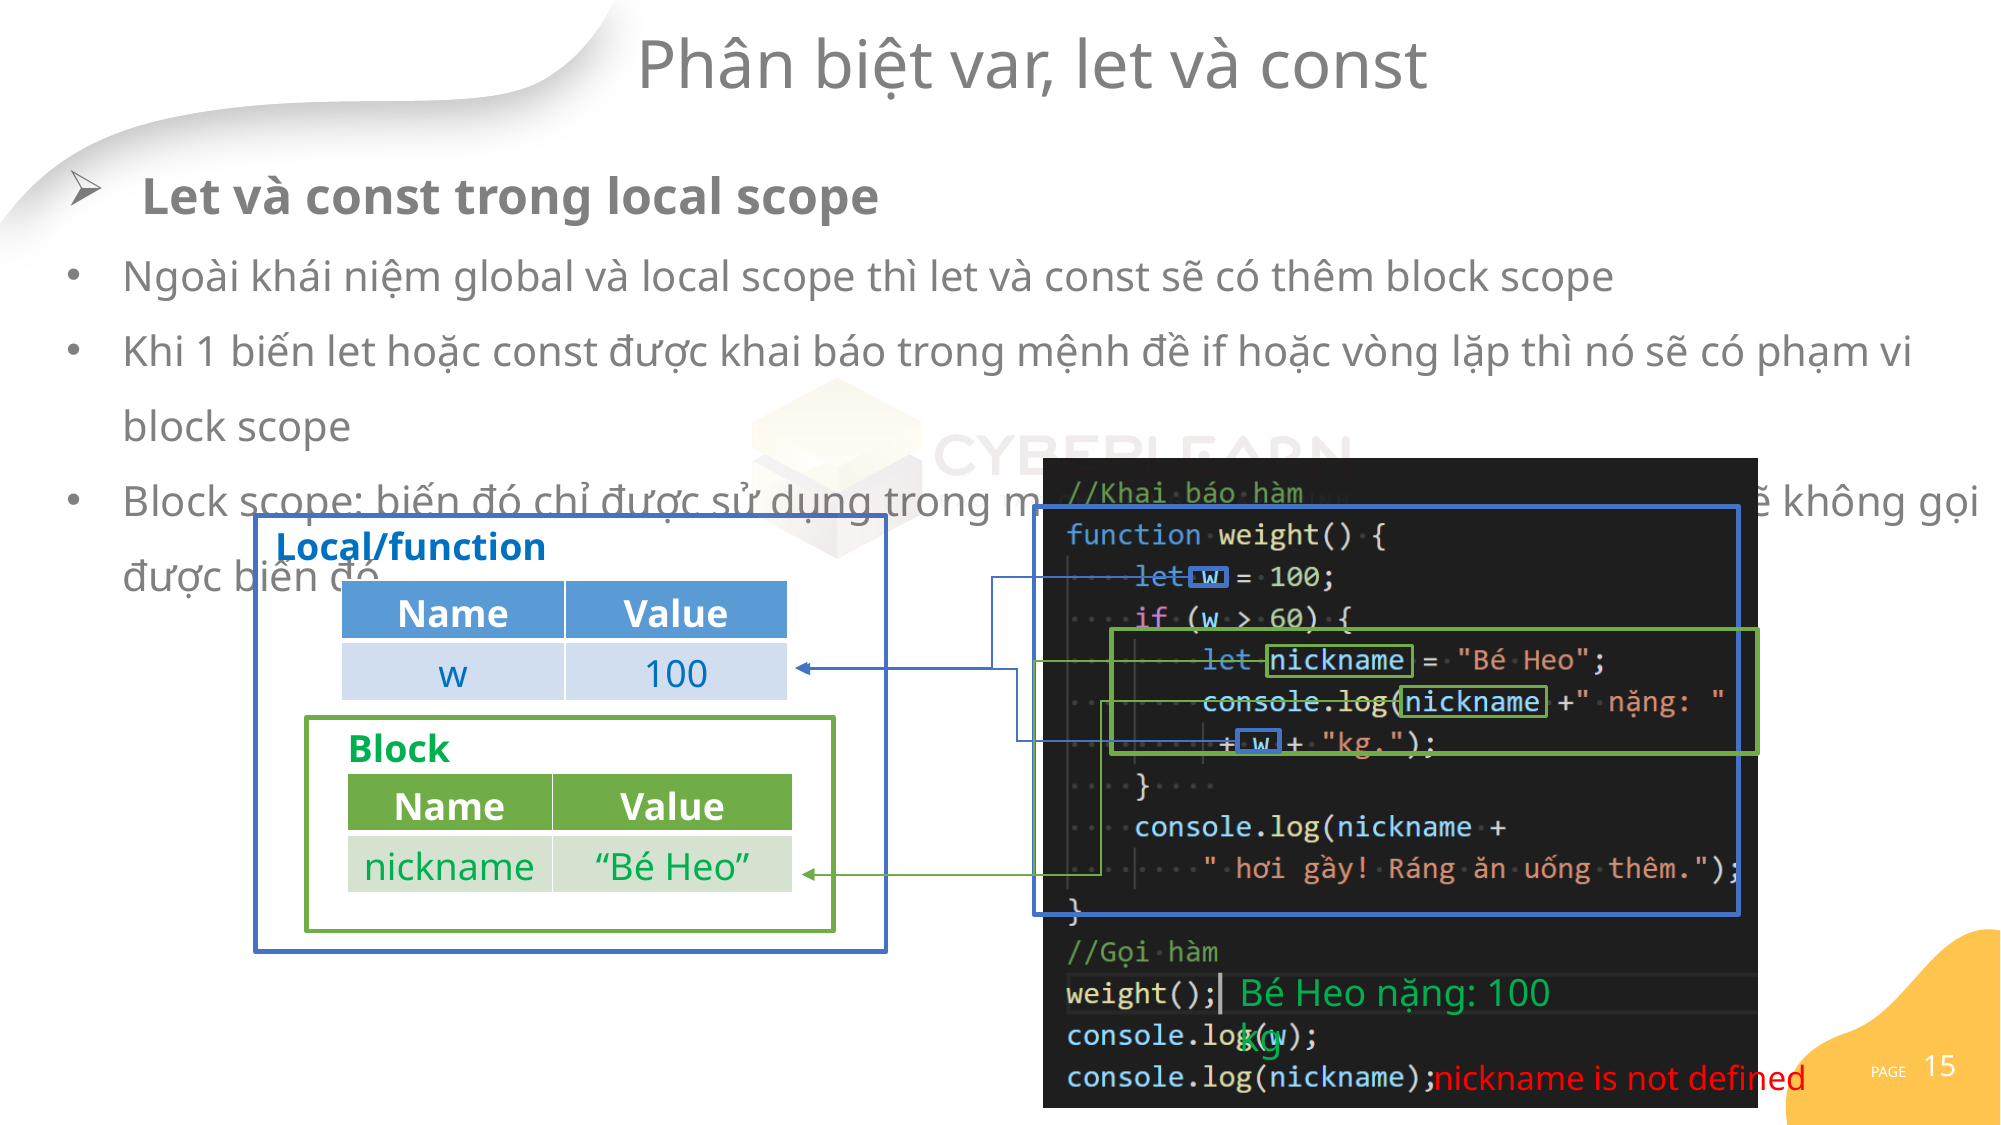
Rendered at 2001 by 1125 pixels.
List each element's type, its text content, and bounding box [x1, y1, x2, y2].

text_box Let và const trong local scope Ngoài khái niệm global và local scope thì let và const sẽ có thêm block scope Khi 1 biến let hoặc const được khai báo trong mệnh đề if hoặc vòng lặp thì nó sẽ có phạm vi block scope Block scope: biến đó chỉ được sử dụng trong mệnh đề if hoặc vòng lặp. Bên ngoài sẽ không gọi được biến đó. [51, 126, 2000, 855]
text_box nickname is not defined [1758, 1049, 1874, 1105]
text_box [801, 660, 1268, 701]
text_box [794, 576, 1191, 668]
table_cell 100 [566, 643, 787, 700]
text_box [306, 717, 834, 931]
text_box [1033, 876, 1043, 915]
table_cell “Bé Heo” [553, 836, 792, 892]
text_box [1033, 559, 1043, 576]
text_box Local/function [260, 515, 563, 576]
text_box Phân biệt var, let và const [495, 13, 1571, 109]
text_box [801, 701, 1401, 875]
text_box [0, 0, 615, 224]
table_header Name [342, 581, 564, 638]
text_box [255, 515, 887, 952]
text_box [797, 669, 801, 741]
table_cell w [342, 643, 564, 700]
table_cell nickname [348, 836, 552, 892]
slide_number 15 [1922, 1037, 1990, 1098]
picture [728, 377, 1758, 1108]
text_box Block [333, 717, 466, 777]
table_header Value [566, 581, 787, 638]
table_header Name [348, 774, 552, 830]
table_header Value [553, 774, 792, 830]
